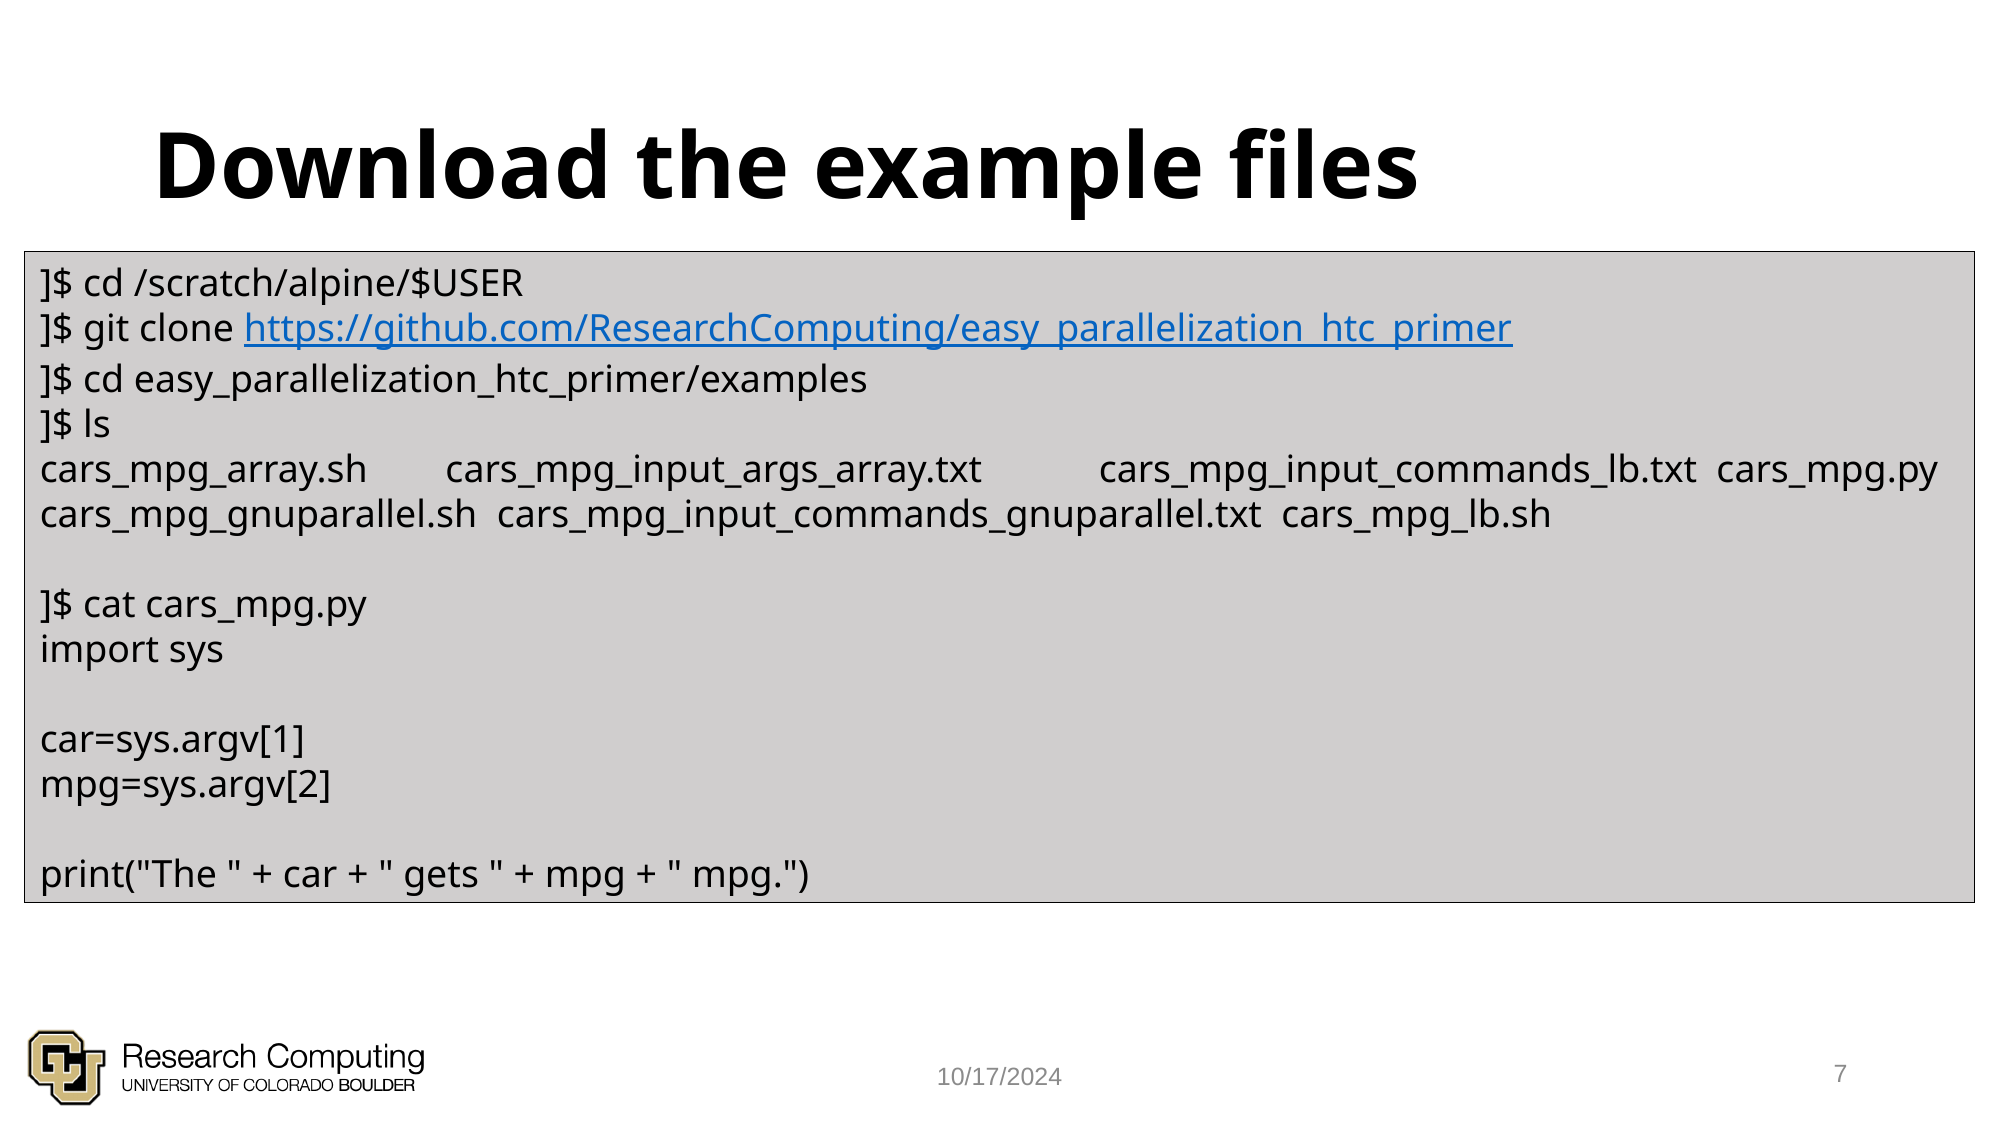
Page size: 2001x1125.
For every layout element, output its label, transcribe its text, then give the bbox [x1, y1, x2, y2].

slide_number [774, 1045, 1225, 1105]
title Download the example files [137, 59, 1863, 251]
slide_number 7 [1412, 1042, 1863, 1103]
text_box ]$ cd /scratch/alpine/$USER ]$ git clone https://github.com/ResearchComputing/easy_parallelization_htc_primer ]$ cd easy_parallelization_htc_primer/examples ]$ ls cars_mpg_array.sh cars_mpg_input_args_array.txt cars_mpg_input_commands_lb.txt cars_mpg.py cars_mpg_gnuparallel.sh cars_mpg_input_commands_gnuparallel.txt cars_mpg_lb.sh ]$ cat cars_mpg.py import sys car=sys.argv[1] mpg=sys.argv[2] print("The " + car + " gets " + mpg + " mpg.") [24, 251, 1975, 903]
picture [0, 1024, 775, 1121]
